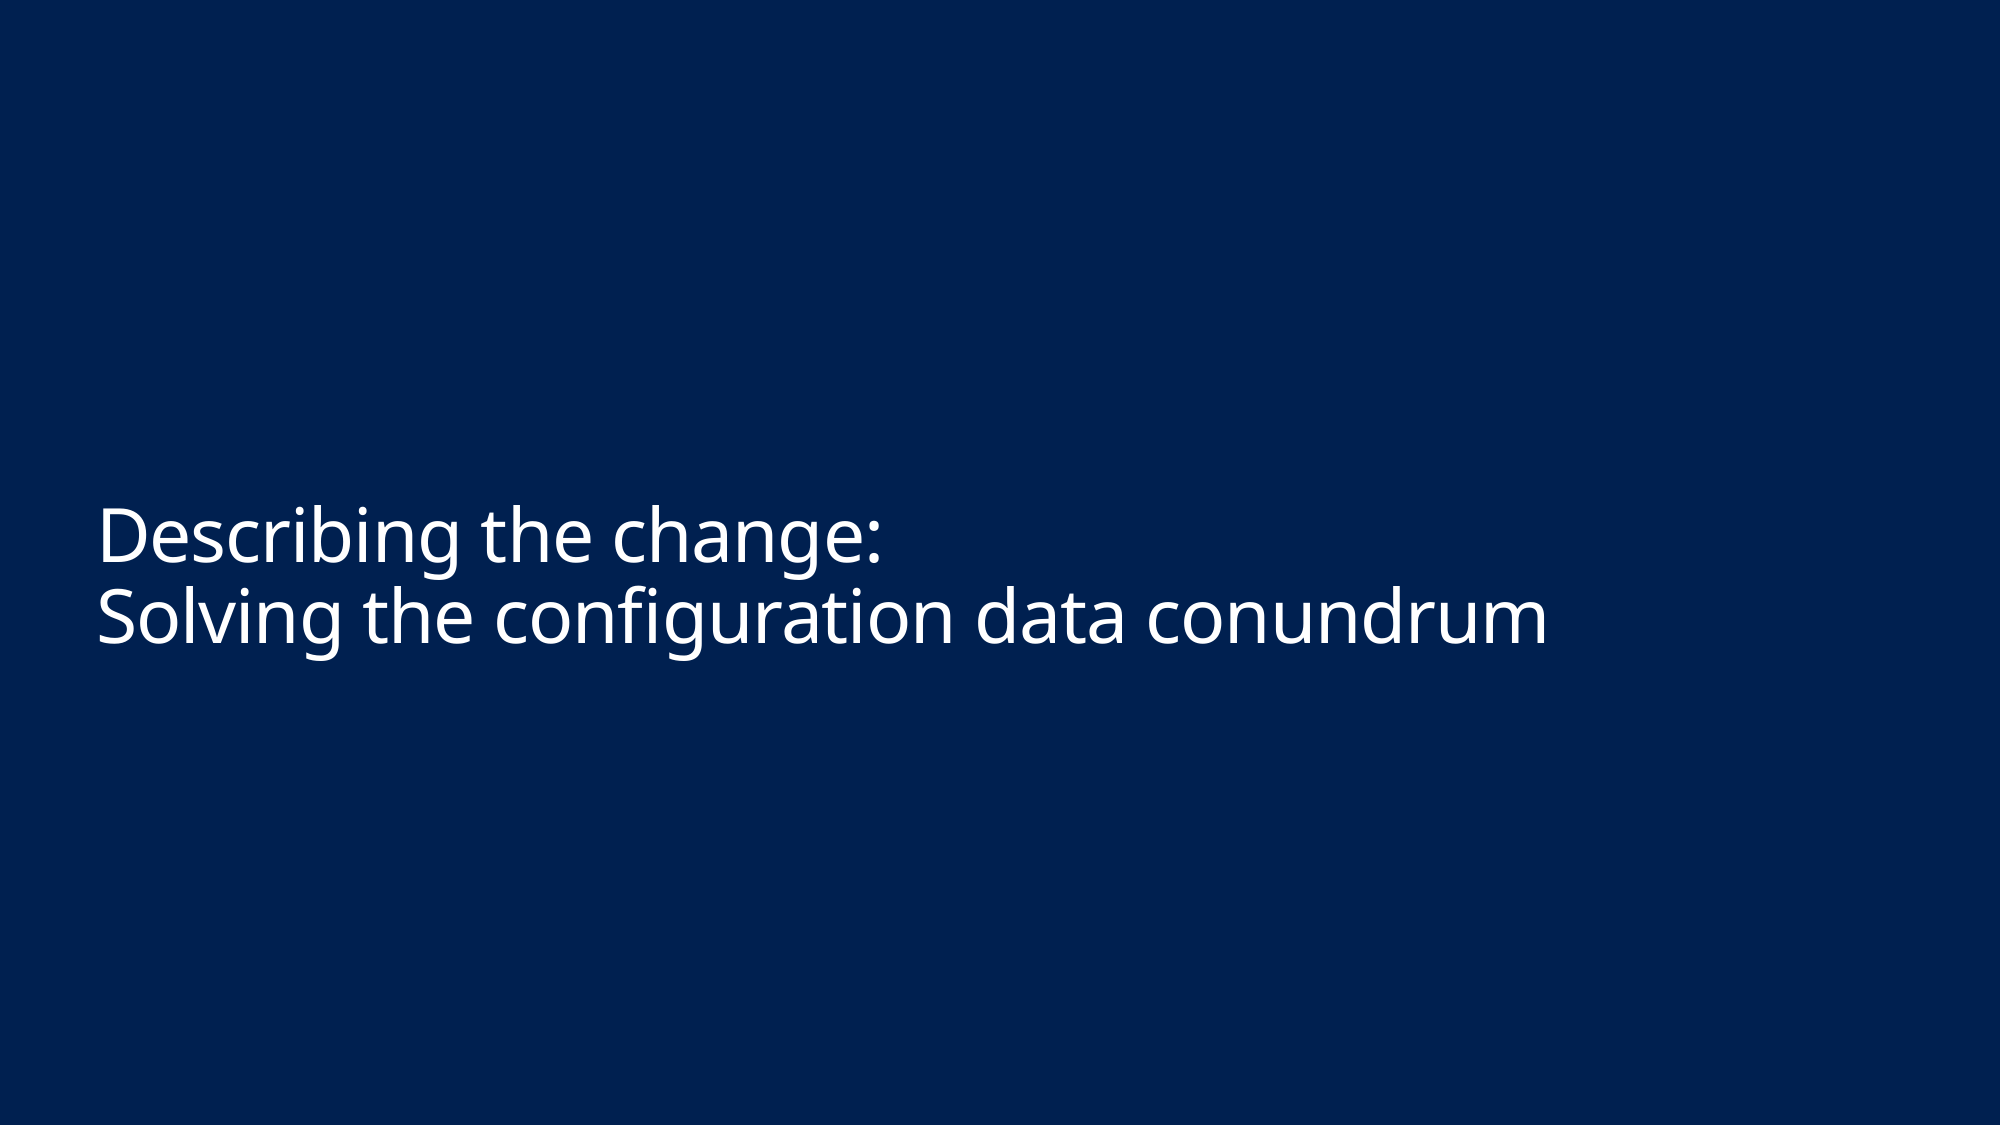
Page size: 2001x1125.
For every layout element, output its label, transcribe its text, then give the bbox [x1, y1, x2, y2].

title Describing the change: Solving the configuration data conundrum [96, 498, 1596, 662]
